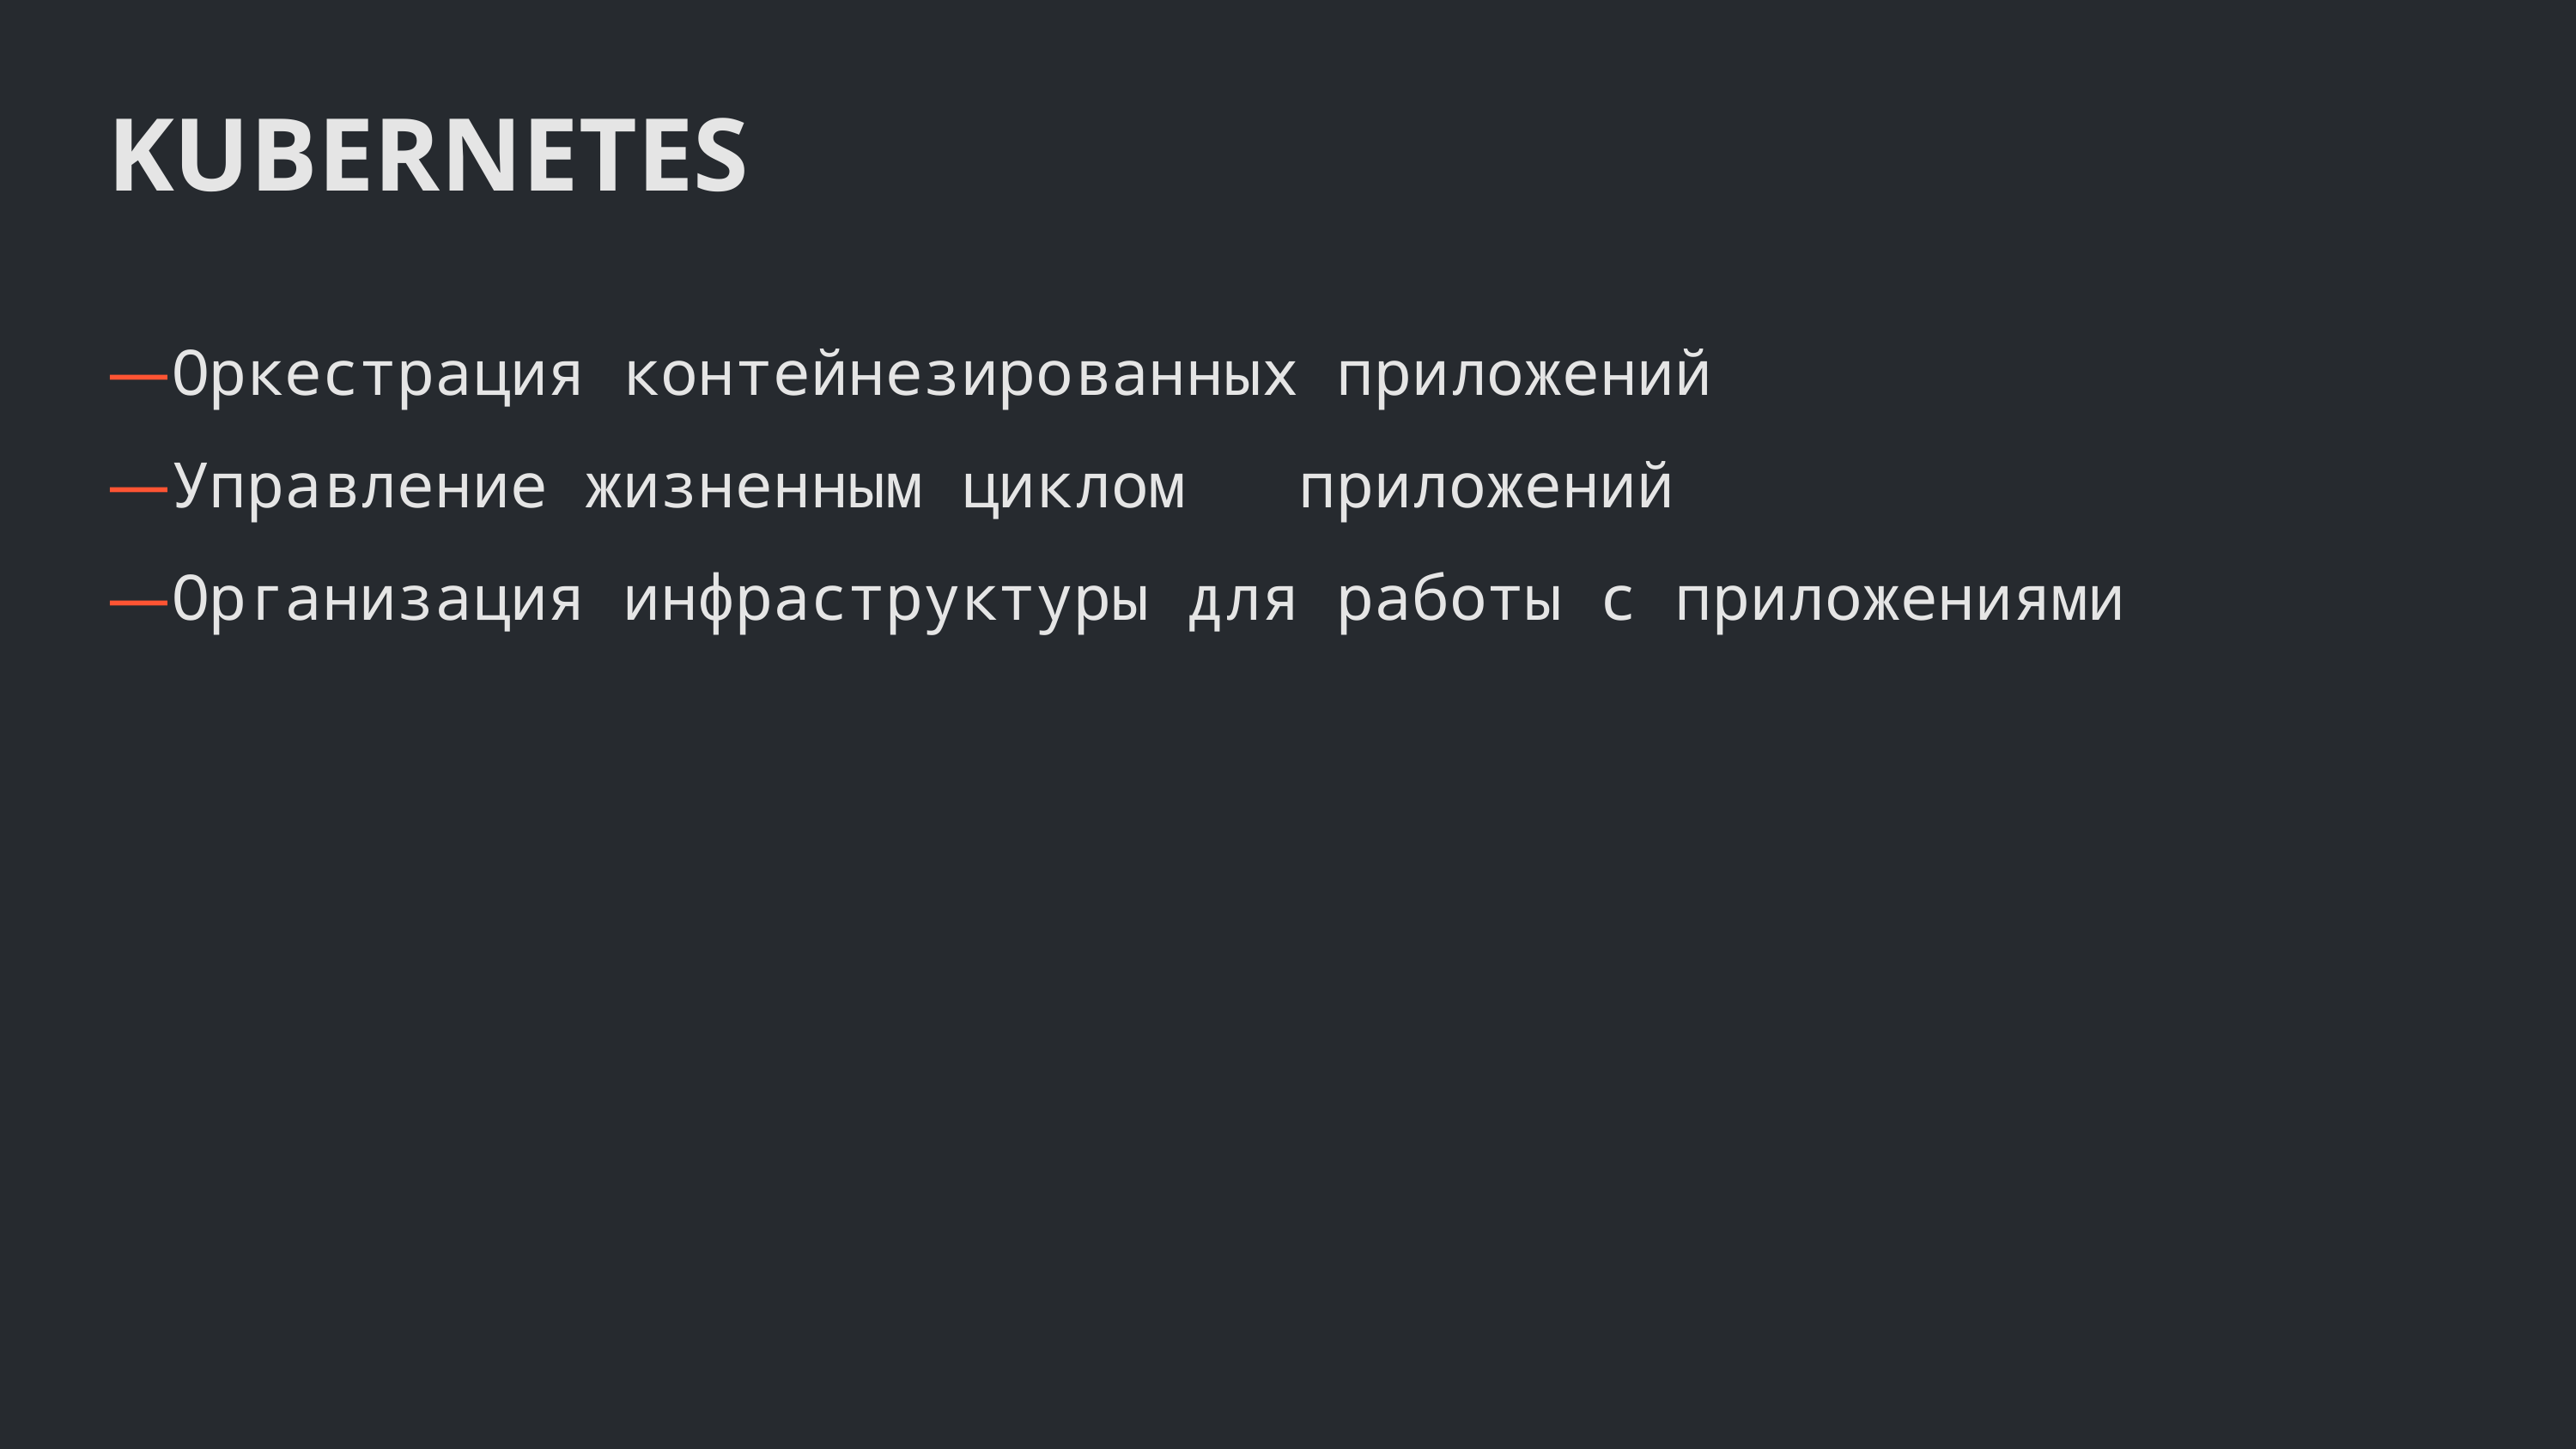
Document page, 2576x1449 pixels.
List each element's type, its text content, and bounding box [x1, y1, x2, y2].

list KUBERNETES [107, 110, 2415, 294]
list Оркестрация контейнезированных приложений Управление жизненным циклом приложений Организация инфраструктуры для работы с приложениями [107, 294, 2415, 1315]
